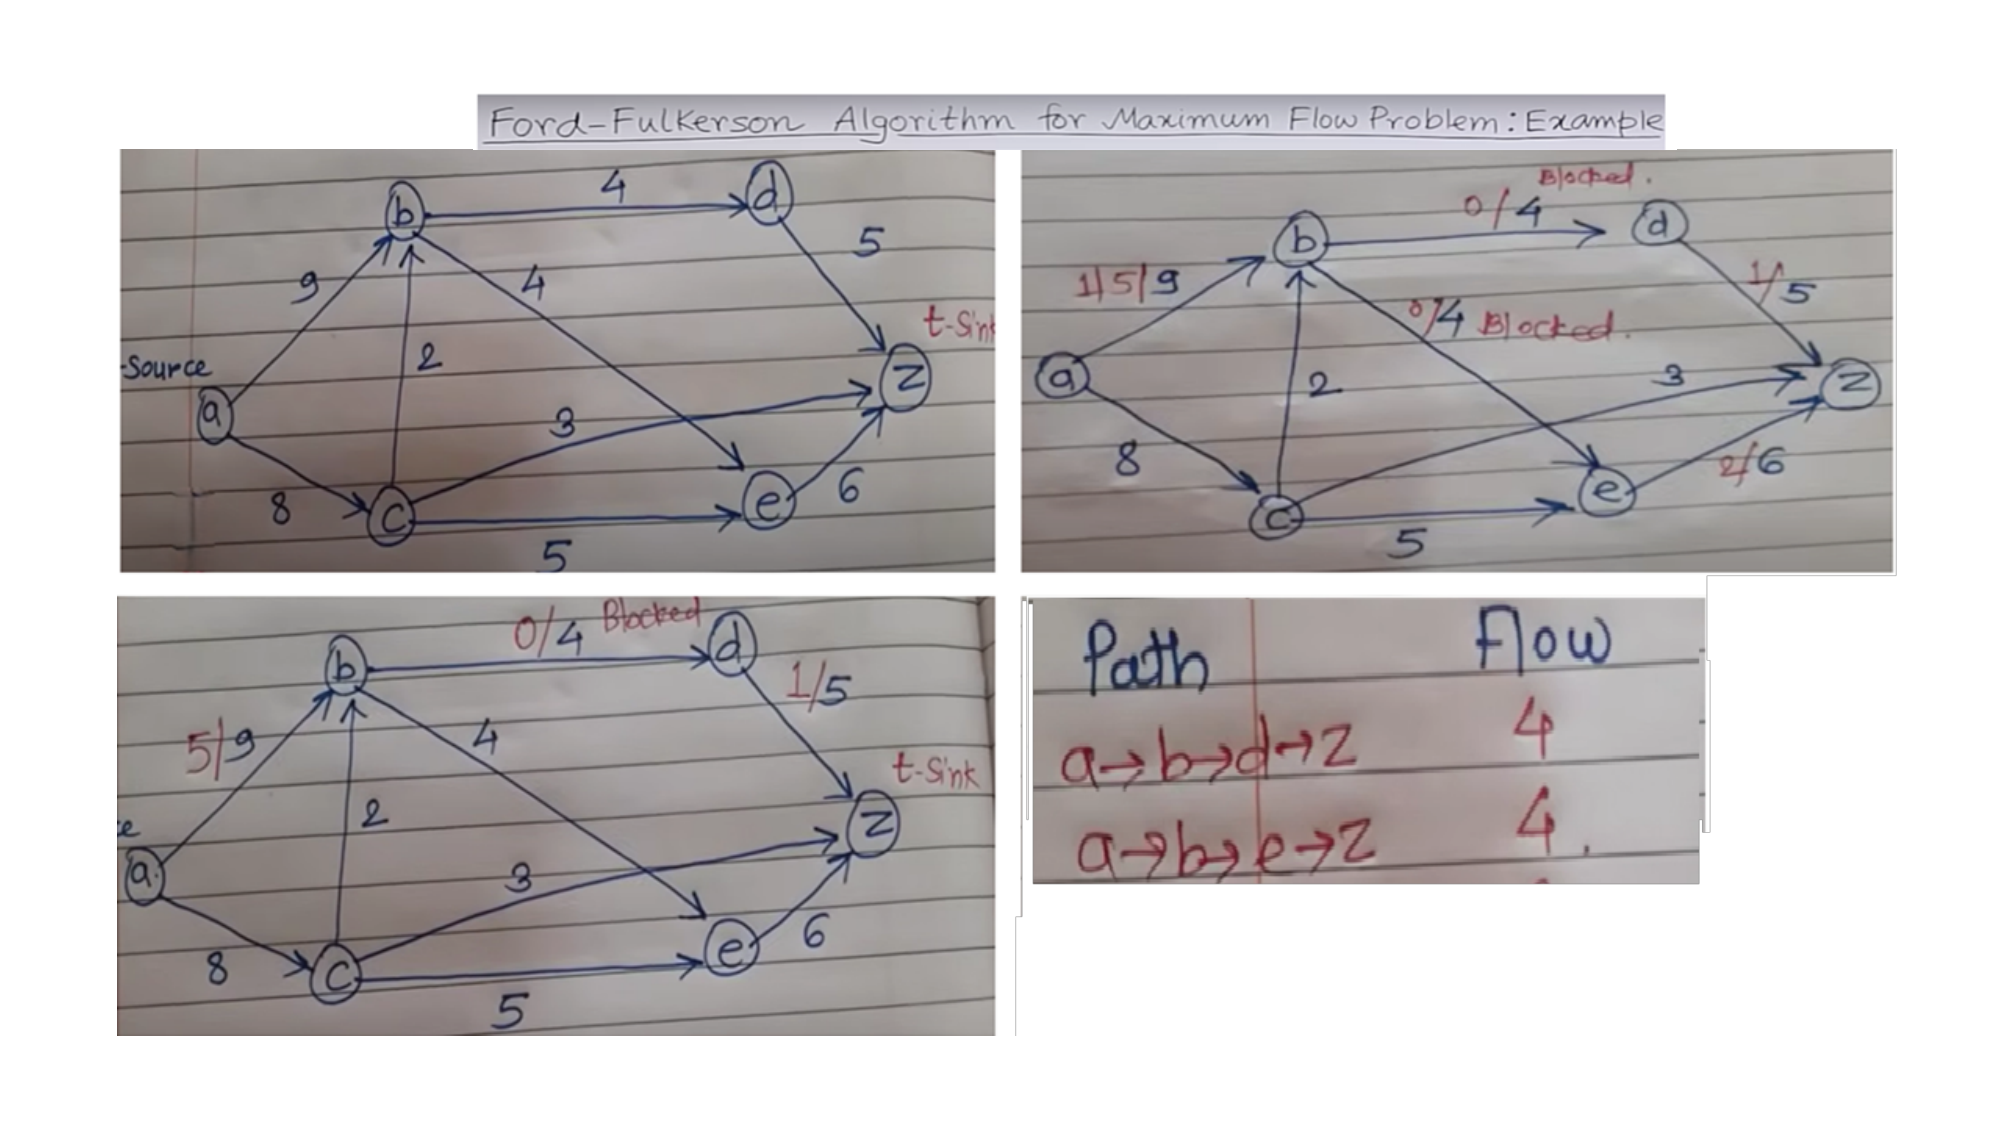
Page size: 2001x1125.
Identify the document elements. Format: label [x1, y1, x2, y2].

picture [117, 92, 1898, 1036]
